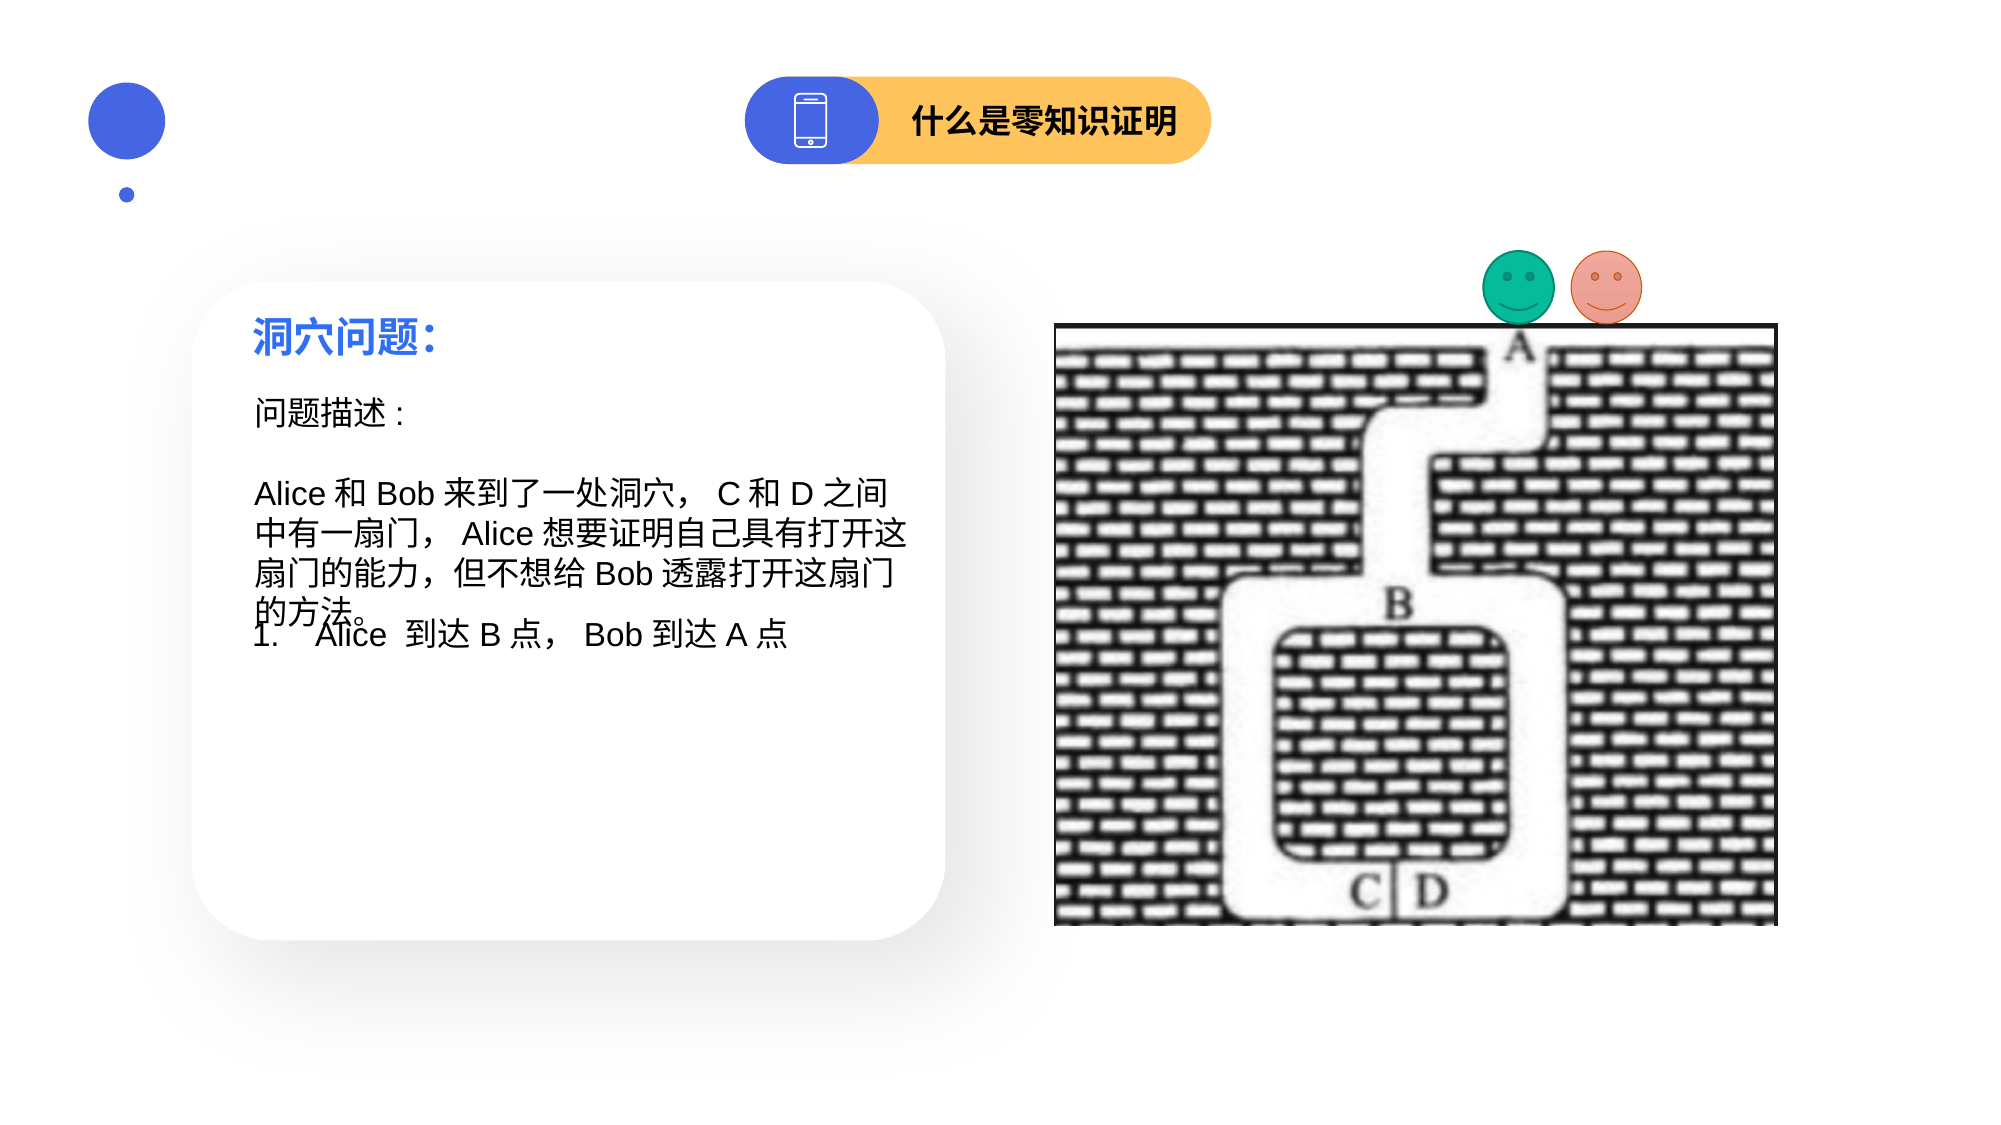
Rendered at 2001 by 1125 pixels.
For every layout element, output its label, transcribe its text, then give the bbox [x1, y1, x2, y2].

text_box 问题描述: Alice和Bob来到了一处洞穴，C和D之间中有一扇门，Alice想要证明自己具有打开这扇门的能力，但不想给Bob透露打开这扇门的方法。 [254, 392, 921, 605]
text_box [744, 76, 1212, 165]
text_box [118, 187, 135, 203]
picture [1054, 323, 1778, 926]
text_box 洞穴问题： [237, 303, 886, 369]
text_box [1570, 250, 1643, 323]
text_box [1482, 250, 1555, 323]
text_box 1. Alice 到达B点，Bob到达A点 [237, 605, 1054, 661]
text_box [88, 82, 166, 160]
text_box [191, 281, 946, 941]
